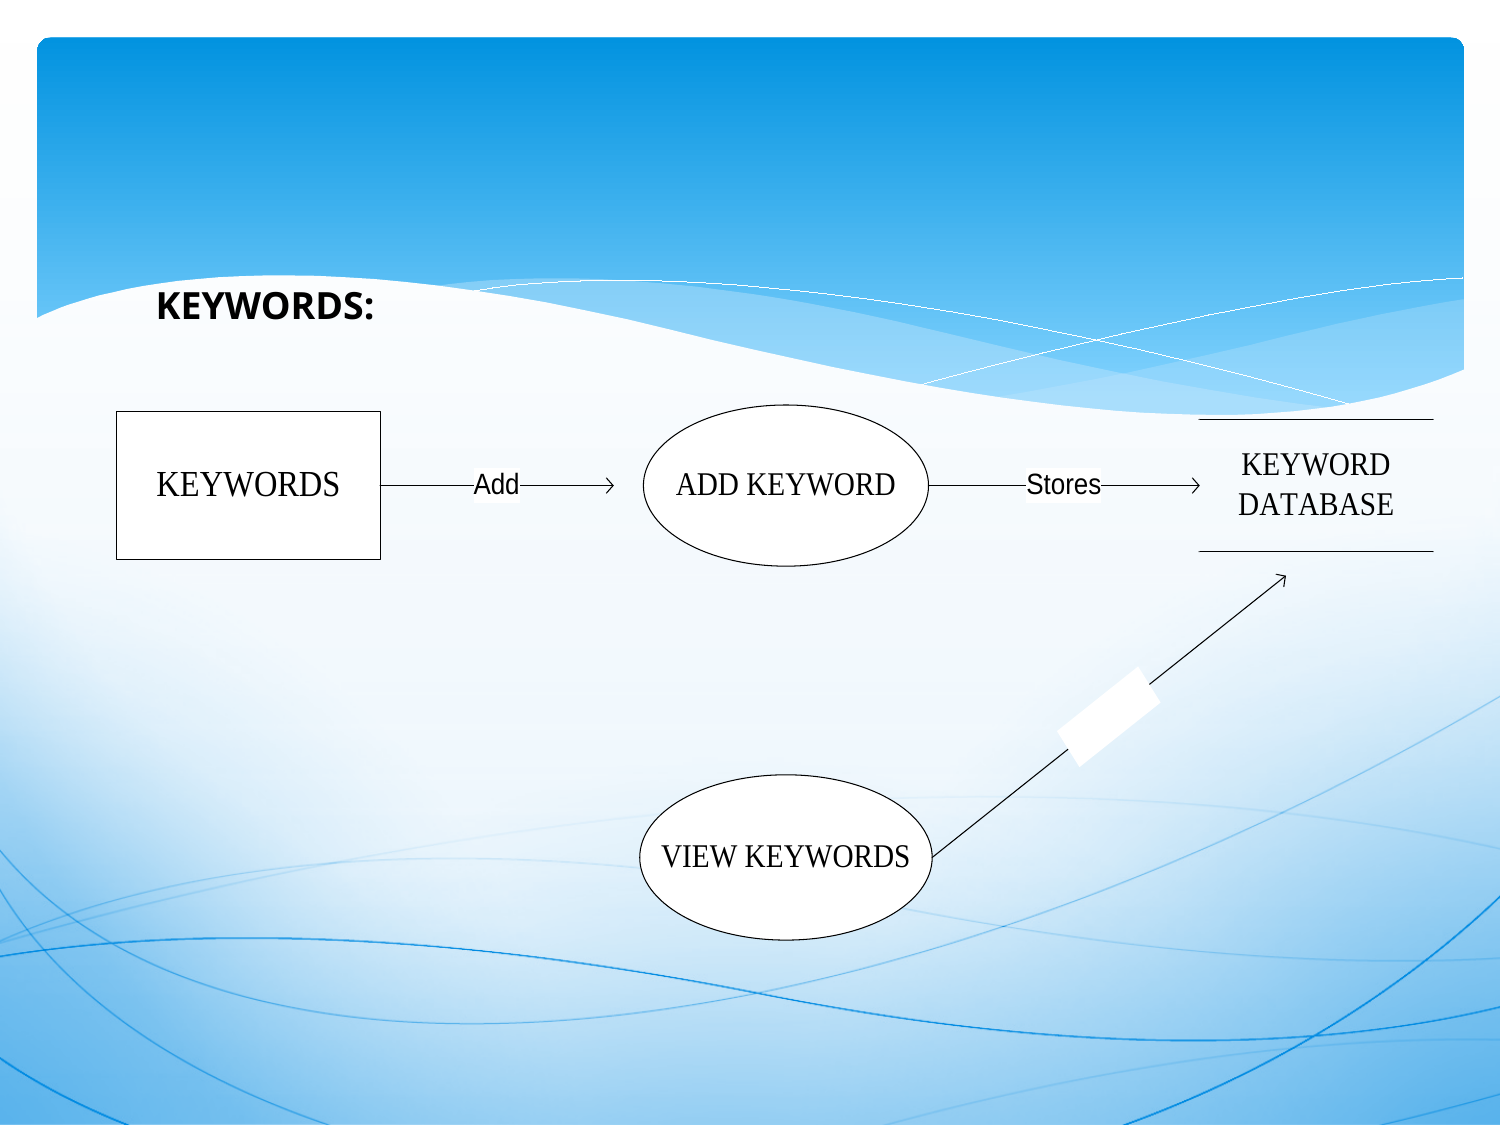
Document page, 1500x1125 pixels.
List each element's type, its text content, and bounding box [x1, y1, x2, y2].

text_box KEYWORDS: [140, 274, 390, 335]
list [112, 399, 1438, 946]
